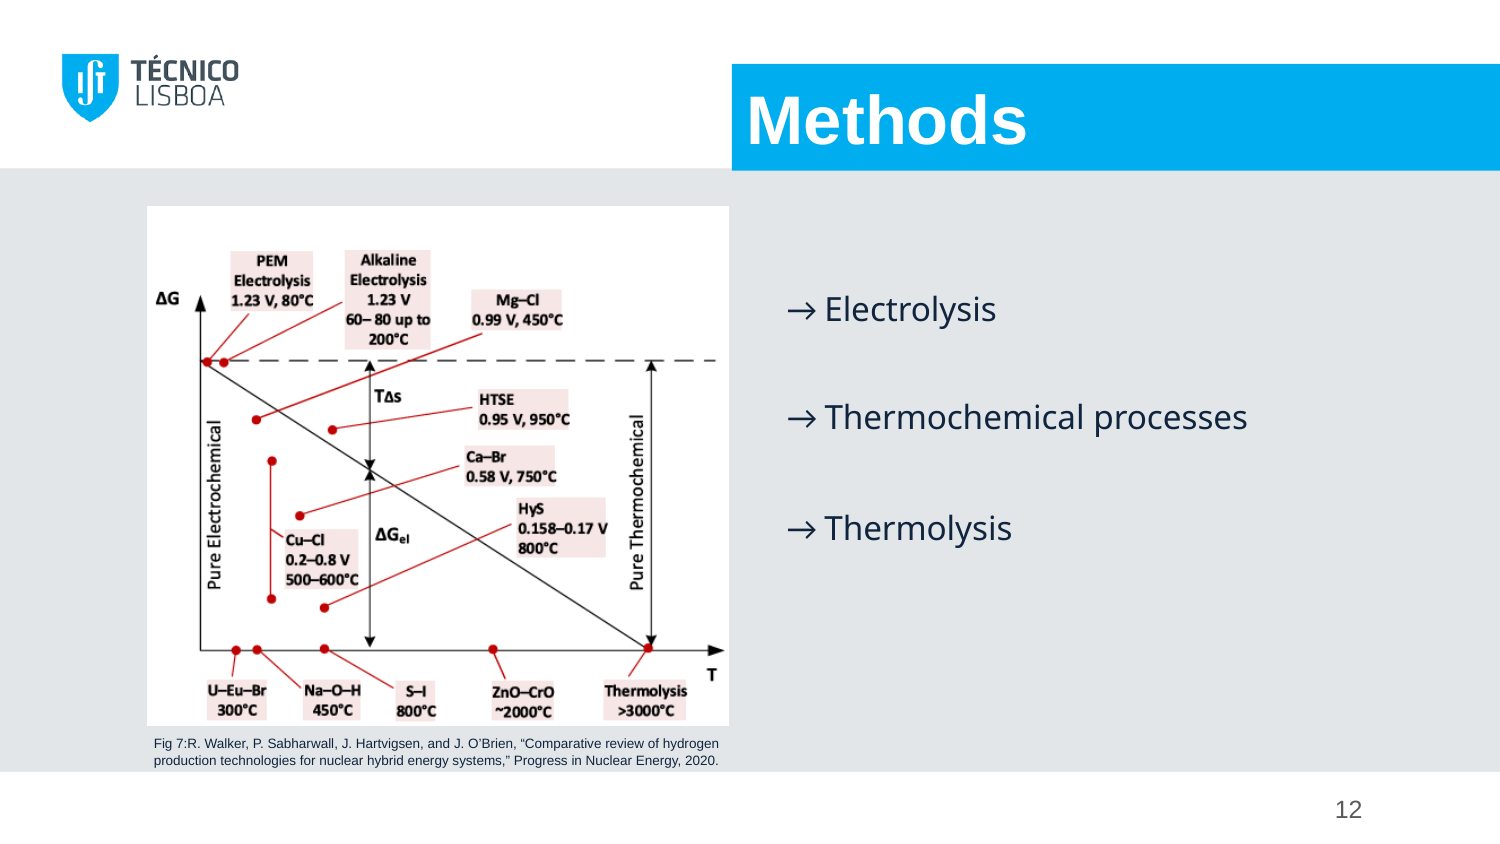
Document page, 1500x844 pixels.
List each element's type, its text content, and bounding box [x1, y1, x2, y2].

slide_number 12 [1077, 789, 1378, 827]
picture [0, 0, 1500, 844]
text_box Fig 7:R. Walker, P. Sabharwall, J. Hartvigsen, and J. O’Brien, “Comparative review of hydrogen production technologies for nuclear hybrid energy systems,” Progress in Nuclear Energy, 2020. [139, 727, 742, 775]
text_box → Thermolysis [771, 499, 1437, 555]
text_box → Electrolysis [771, 280, 1437, 336]
title Methods [731, 63, 1500, 171]
text_box → Thermochemical processes [772, 388, 1437, 444]
